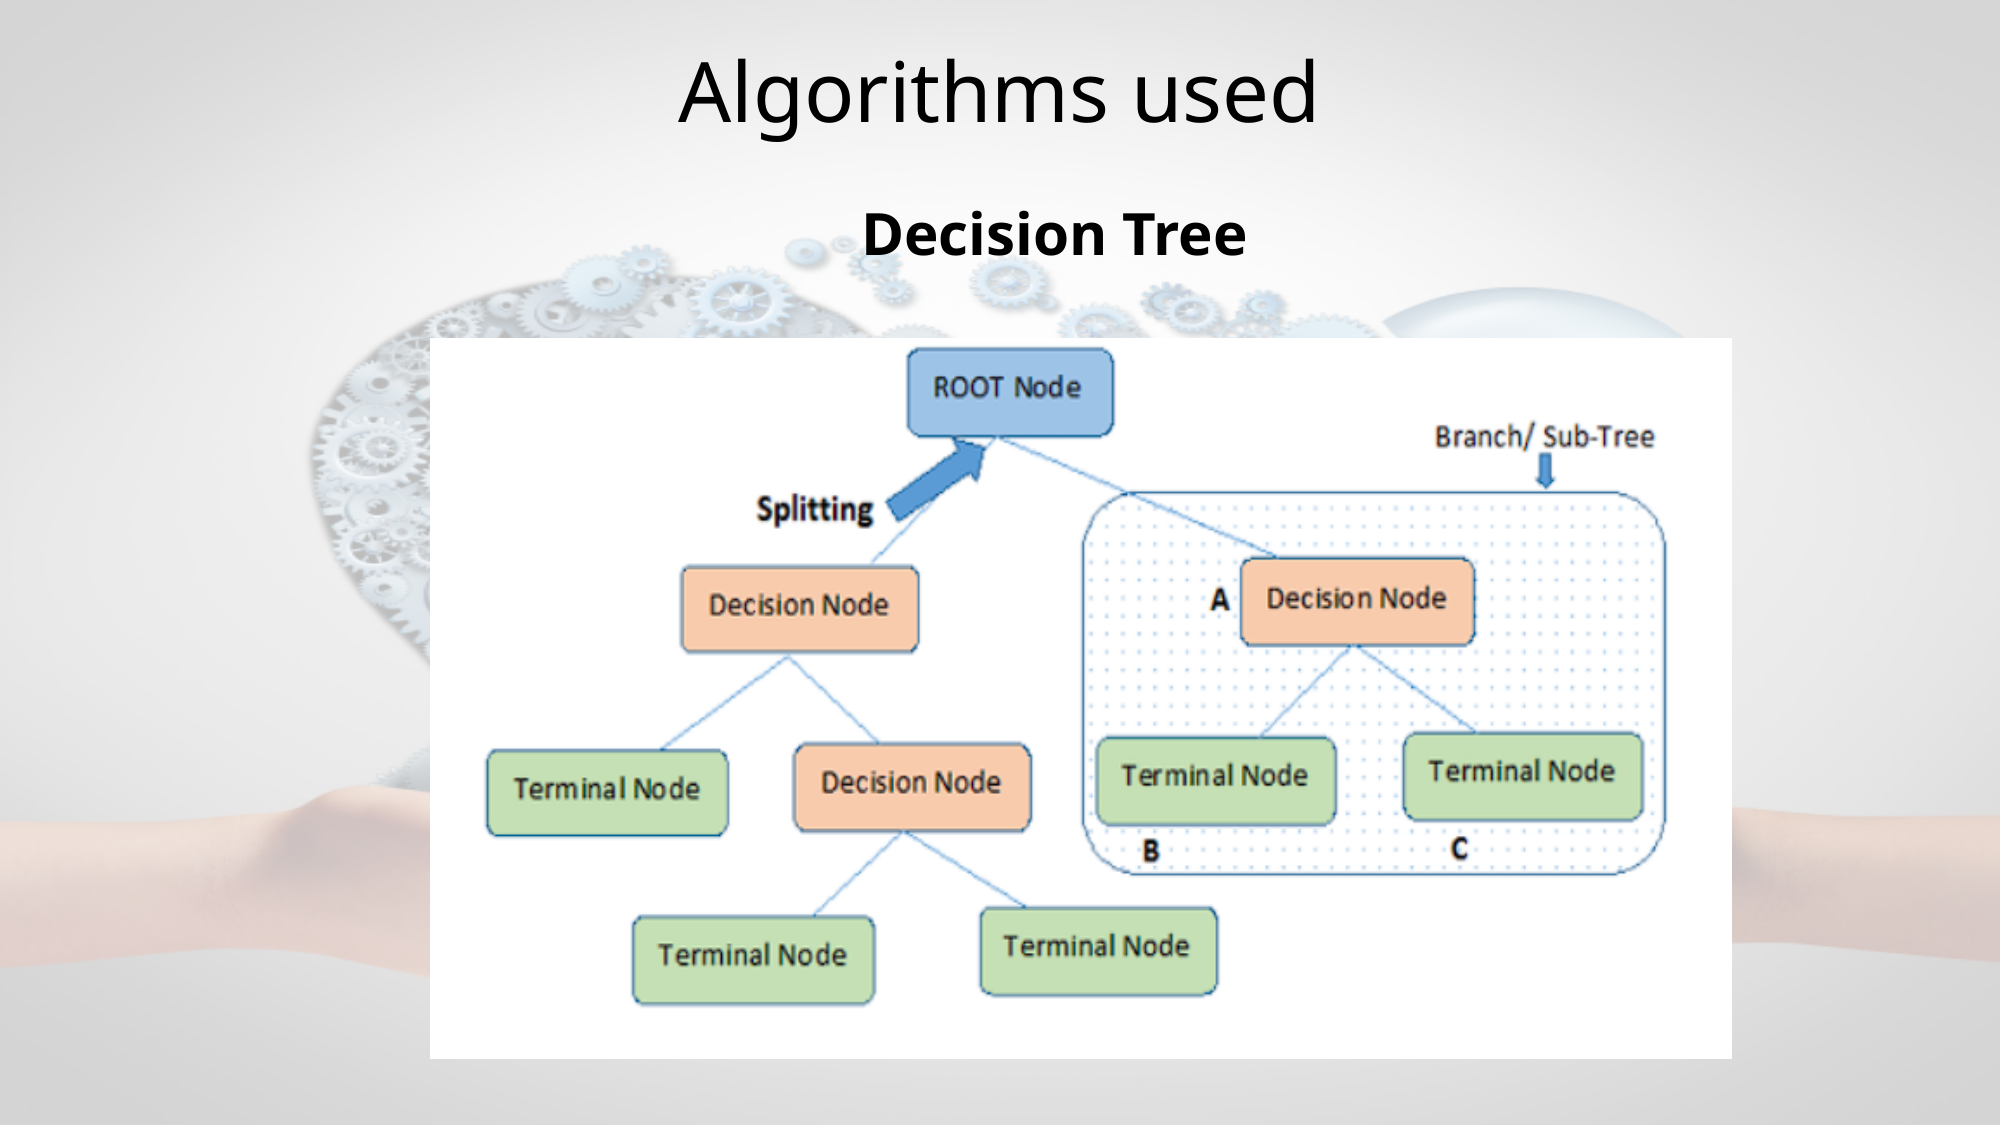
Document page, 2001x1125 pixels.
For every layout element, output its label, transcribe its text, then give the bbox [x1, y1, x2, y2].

picture [430, 338, 1732, 1059]
title Algorithms used [295, 22, 1705, 156]
text_box Decision Tree [846, 189, 1378, 269]
